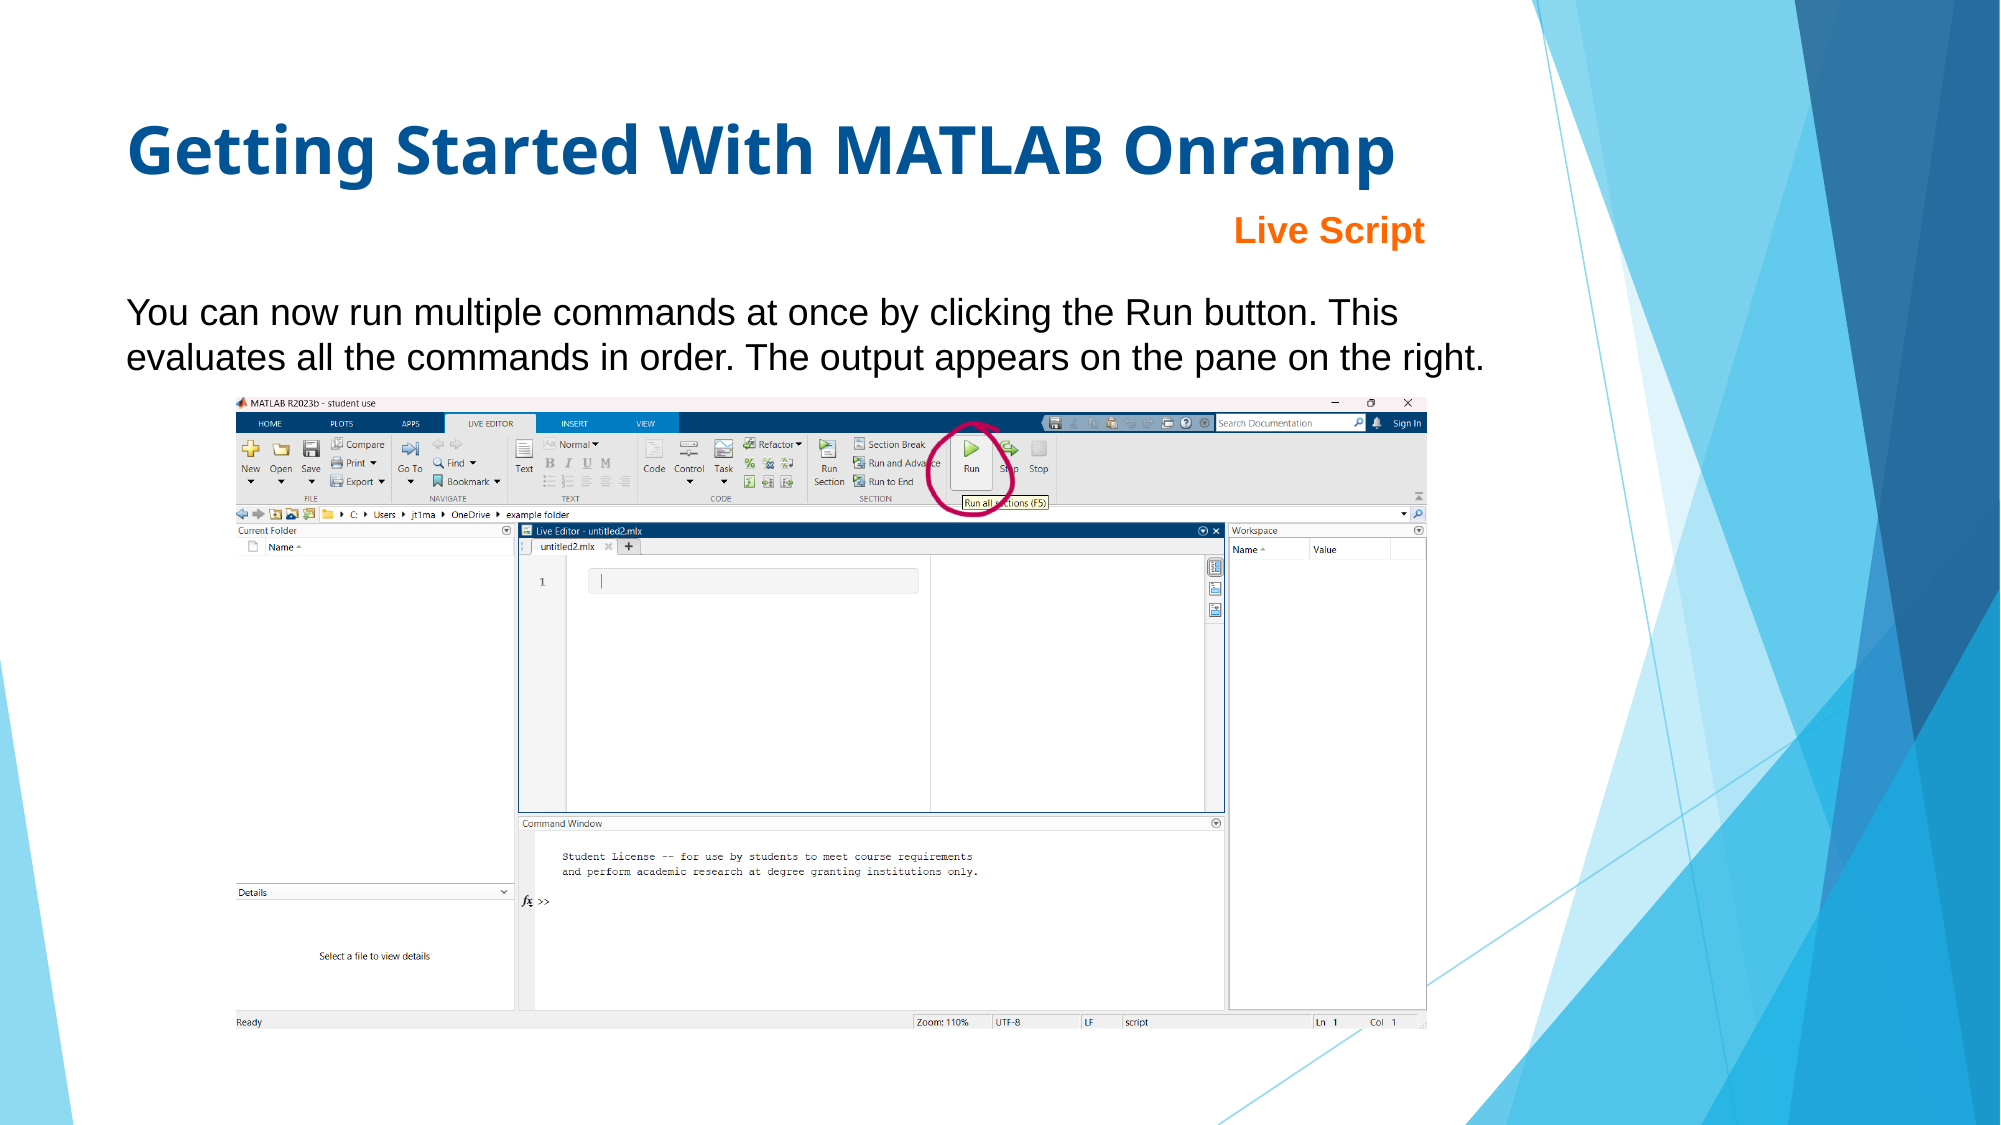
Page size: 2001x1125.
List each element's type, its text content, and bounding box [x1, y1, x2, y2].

title Getting Started With MATLAB Onramp [111, 99, 1552, 317]
list Live Script [1054, 198, 1605, 270]
picture [236, 397, 1427, 1029]
text_box You can now run multiple commands at once by clicking the Run button. This evaluates all the commands in order. The output appears on the pane on the right. [111, 280, 1512, 386]
